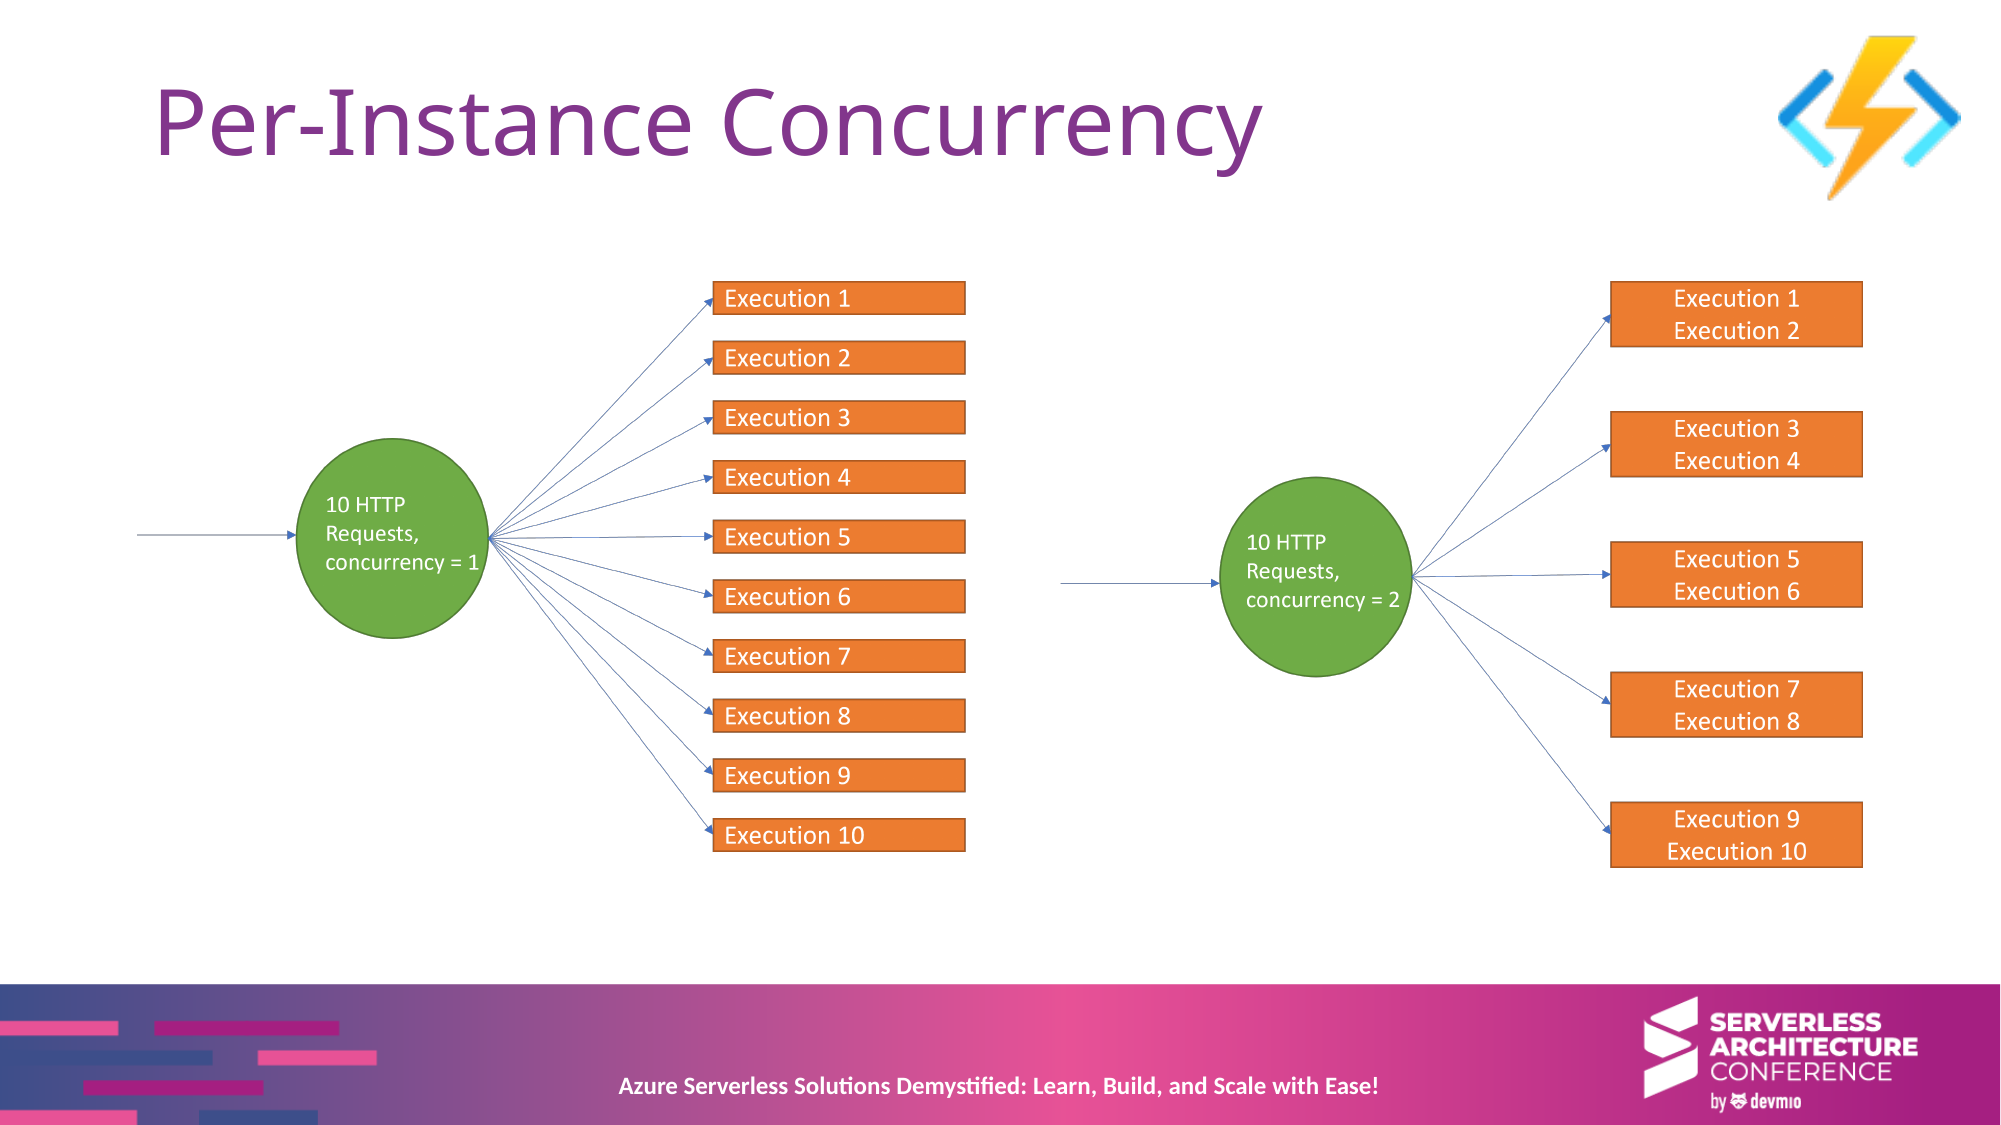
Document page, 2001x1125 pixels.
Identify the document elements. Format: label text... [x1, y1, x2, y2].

picture [0, 0, 2001, 1125]
title Per-Instance Concurrency [137, 17, 1863, 235]
